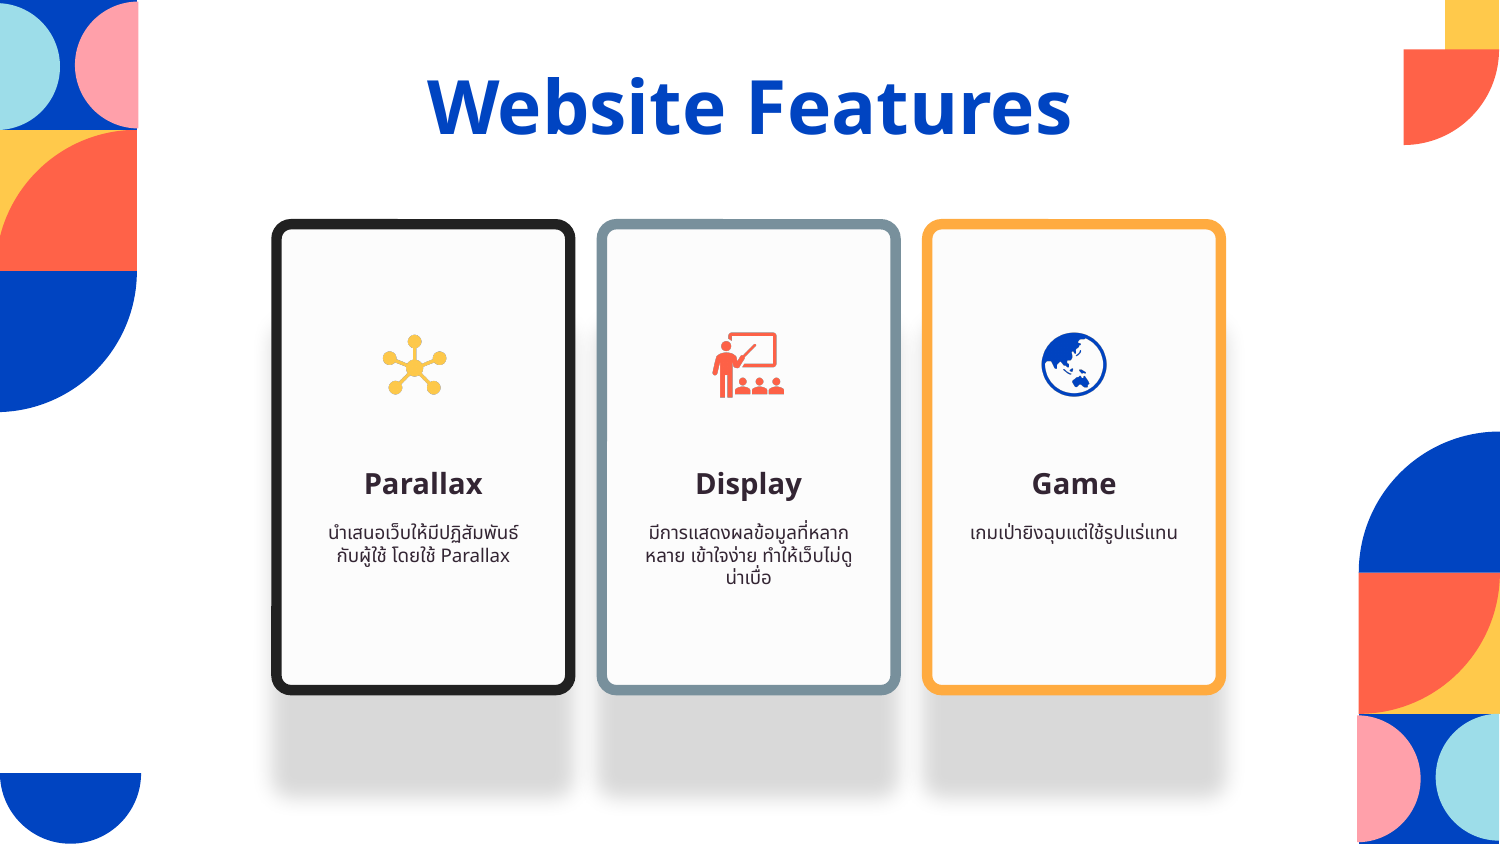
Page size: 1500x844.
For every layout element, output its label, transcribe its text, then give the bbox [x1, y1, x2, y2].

text_box [276, 224, 571, 691]
text_box Game [956, 459, 1192, 505]
picture [1033, 323, 1115, 405]
text_box นำเสนอเว็บให้มีปฏิสัมพันธ์กับผู้ใช้ โดยใช้ Parallax [305, 515, 541, 595]
text_box เกมเป่ายิงฉุบแต่ใช้รูปแร่แทน [956, 515, 1192, 595]
picture [374, 323, 455, 405]
text_box [601, 224, 896, 691]
text_box Website Features [124, 53, 1376, 179]
text_box [927, 224, 1221, 691]
picture [708, 323, 790, 405]
text_box Display [631, 459, 867, 505]
text_box มีการแสดงผลข้อมูลที่หลากหลาย เข้าใจง่าย ทำให้เว็บไม่ดูน่าเบื่อ [631, 515, 867, 595]
text_box Parallax [305, 459, 541, 505]
